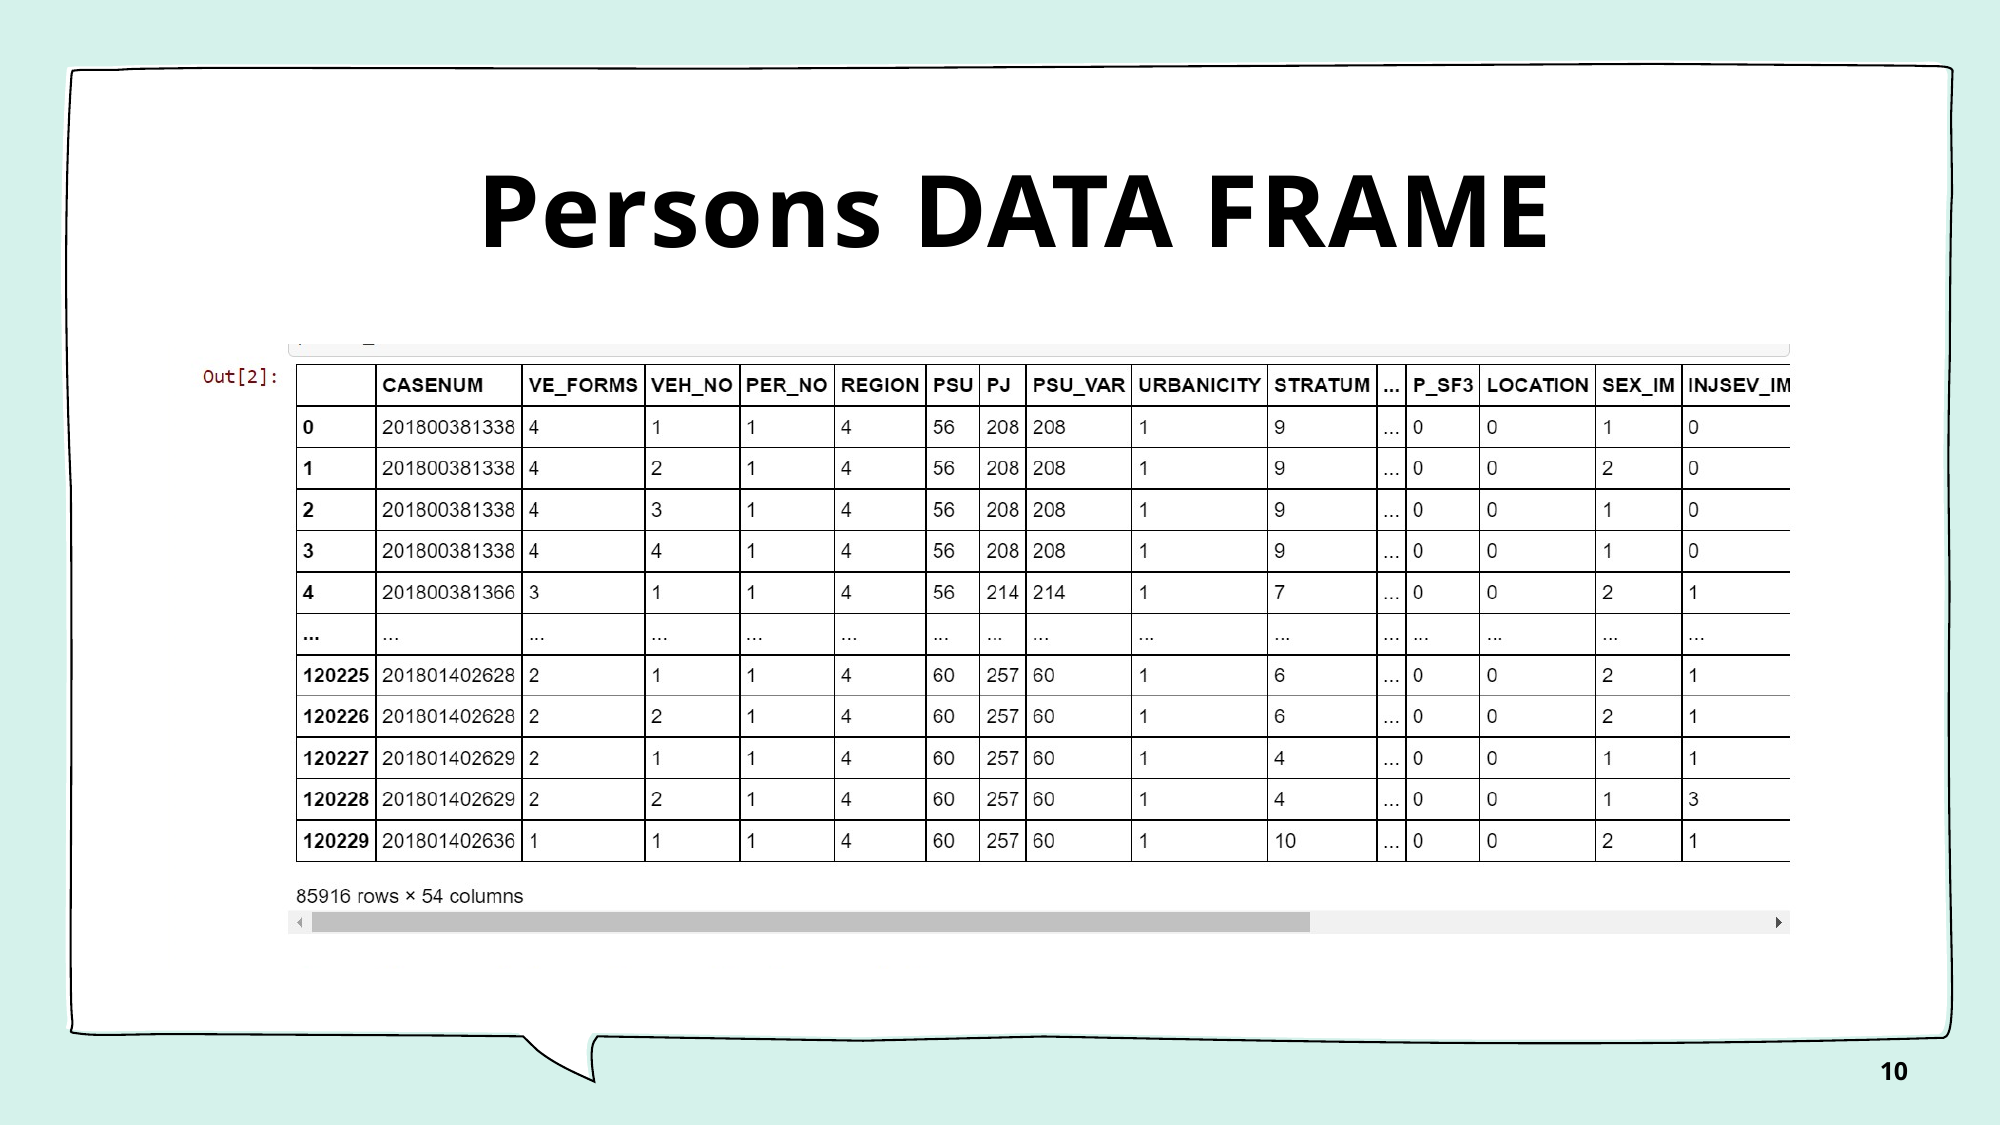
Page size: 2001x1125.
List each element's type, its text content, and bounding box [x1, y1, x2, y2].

title Persons DATA FRAME [167, 91, 1863, 324]
slide_number 10 [1837, 1042, 1924, 1103]
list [167, 344, 1863, 969]
